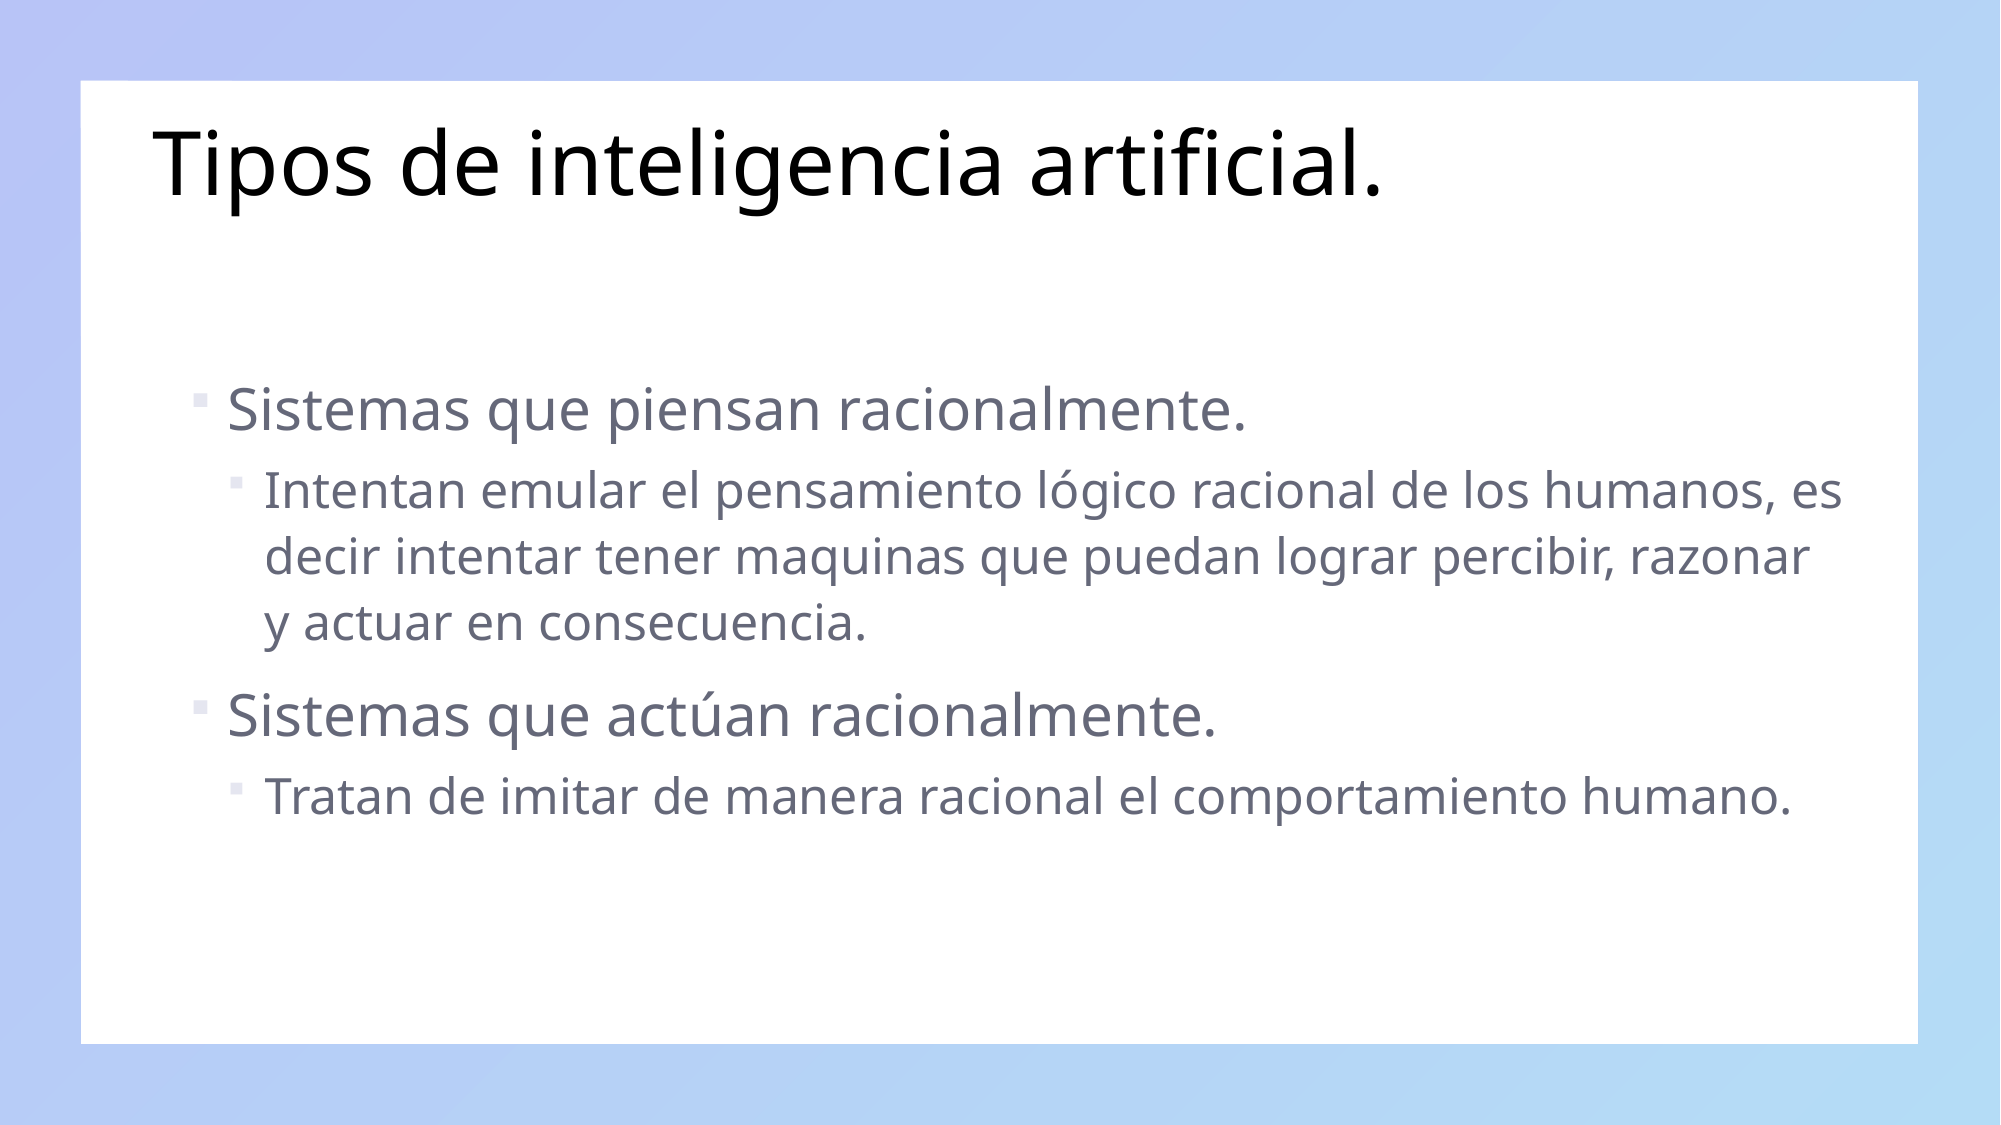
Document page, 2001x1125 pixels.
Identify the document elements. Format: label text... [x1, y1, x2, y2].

list Sistemas que piensan racionalmente. Intentan emular el pensamiento lógico racional de los humanos, es decir intentar tener maquinas que puedan lograr percibir, razonar y actuar en consecuencia. Sistemas que actúan racionalmente. Tratan de imitar de manera racional el comportamiento humano. [137, 357, 1863, 1014]
title Tipos de inteligencia artificial. [137, 111, 1863, 330]
